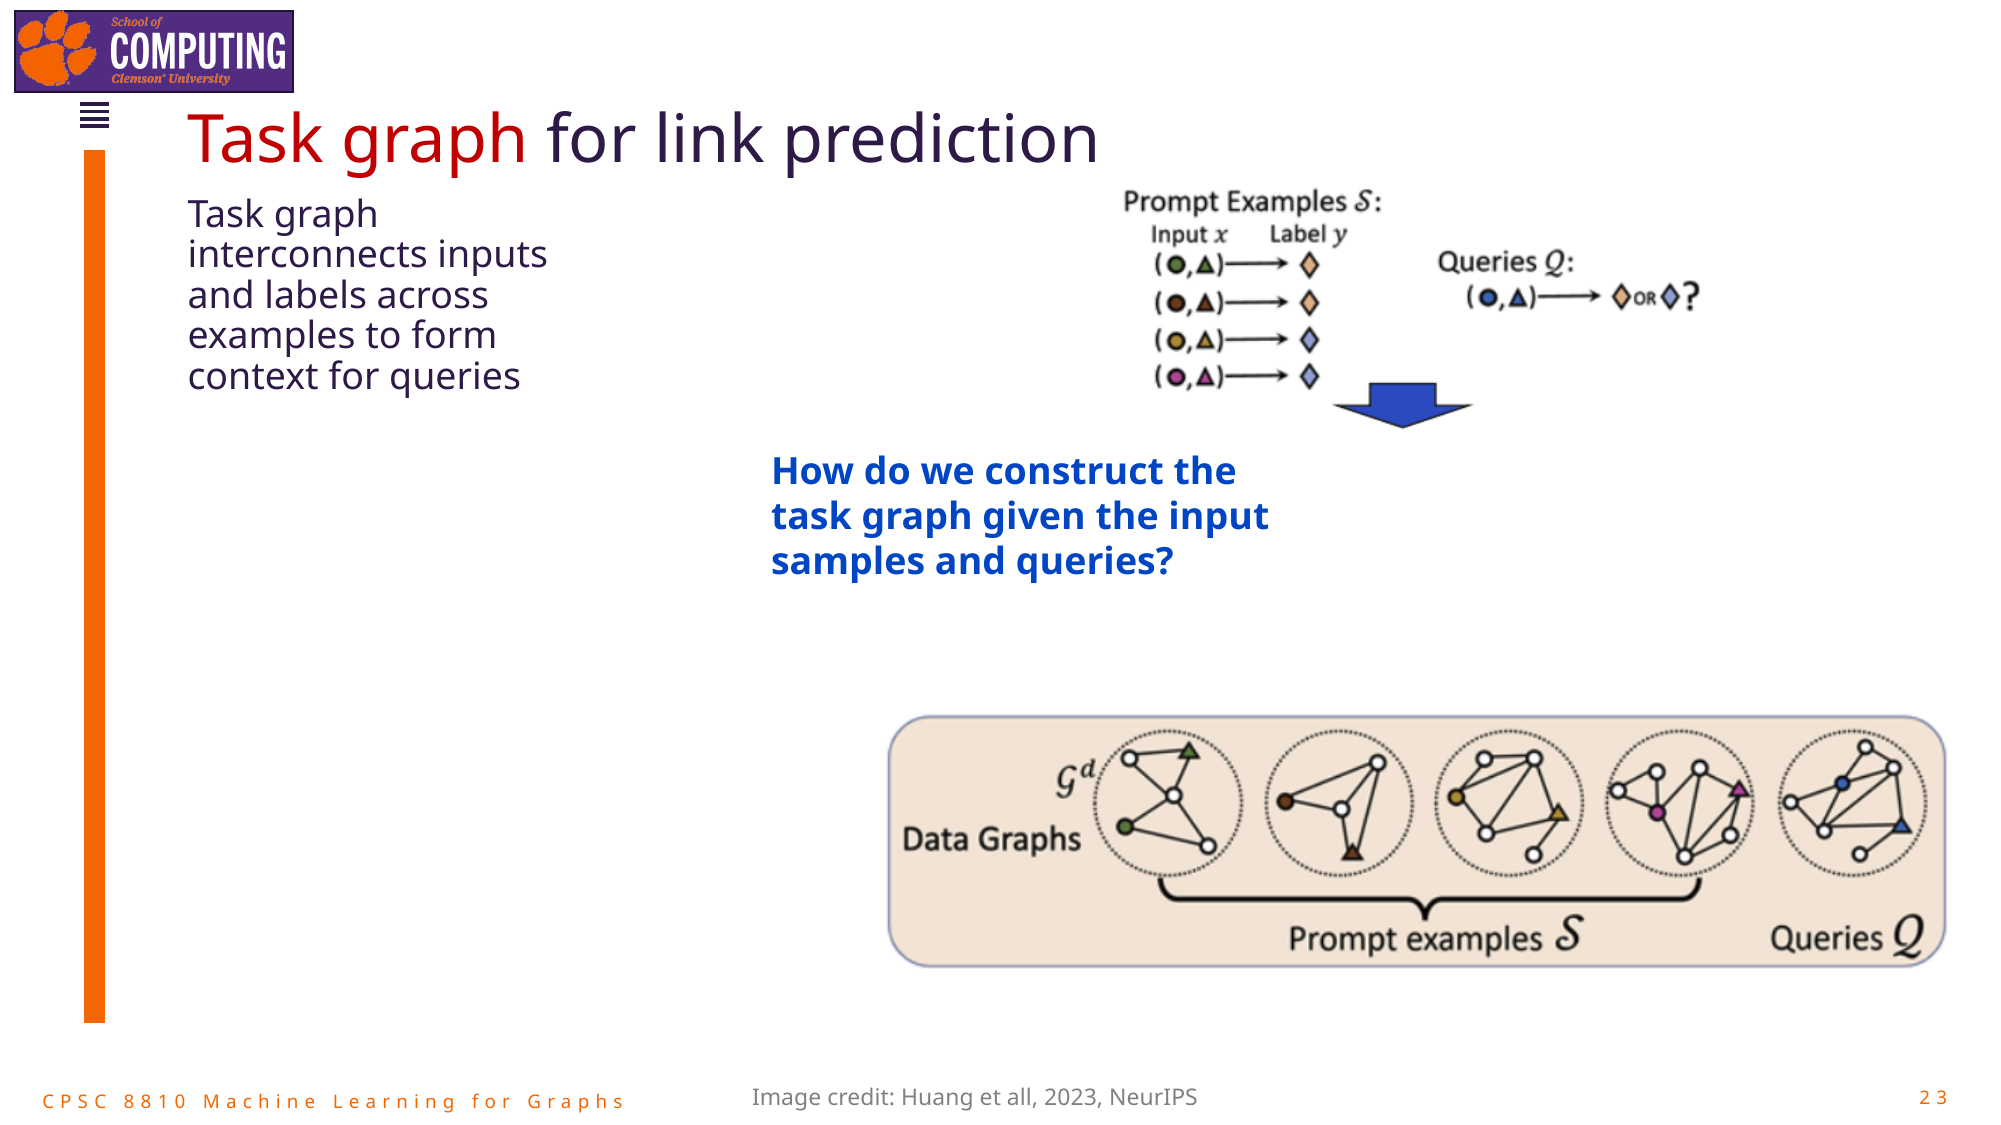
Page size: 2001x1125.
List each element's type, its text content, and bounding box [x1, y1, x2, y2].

picture [18, 10, 285, 86]
list Task graph interconnects inputs and labels across examples to form context for queries [187, 195, 625, 359]
picture [869, 708, 1955, 976]
text_box How do we construct the task graph given the input samples and queries? [756, 439, 1303, 590]
title Task graph for link prediction [187, 104, 1913, 178]
picture [1117, 177, 1707, 435]
text_box Image credit: Huang et all, 2023, NeurIPS [737, 1075, 1214, 1118]
